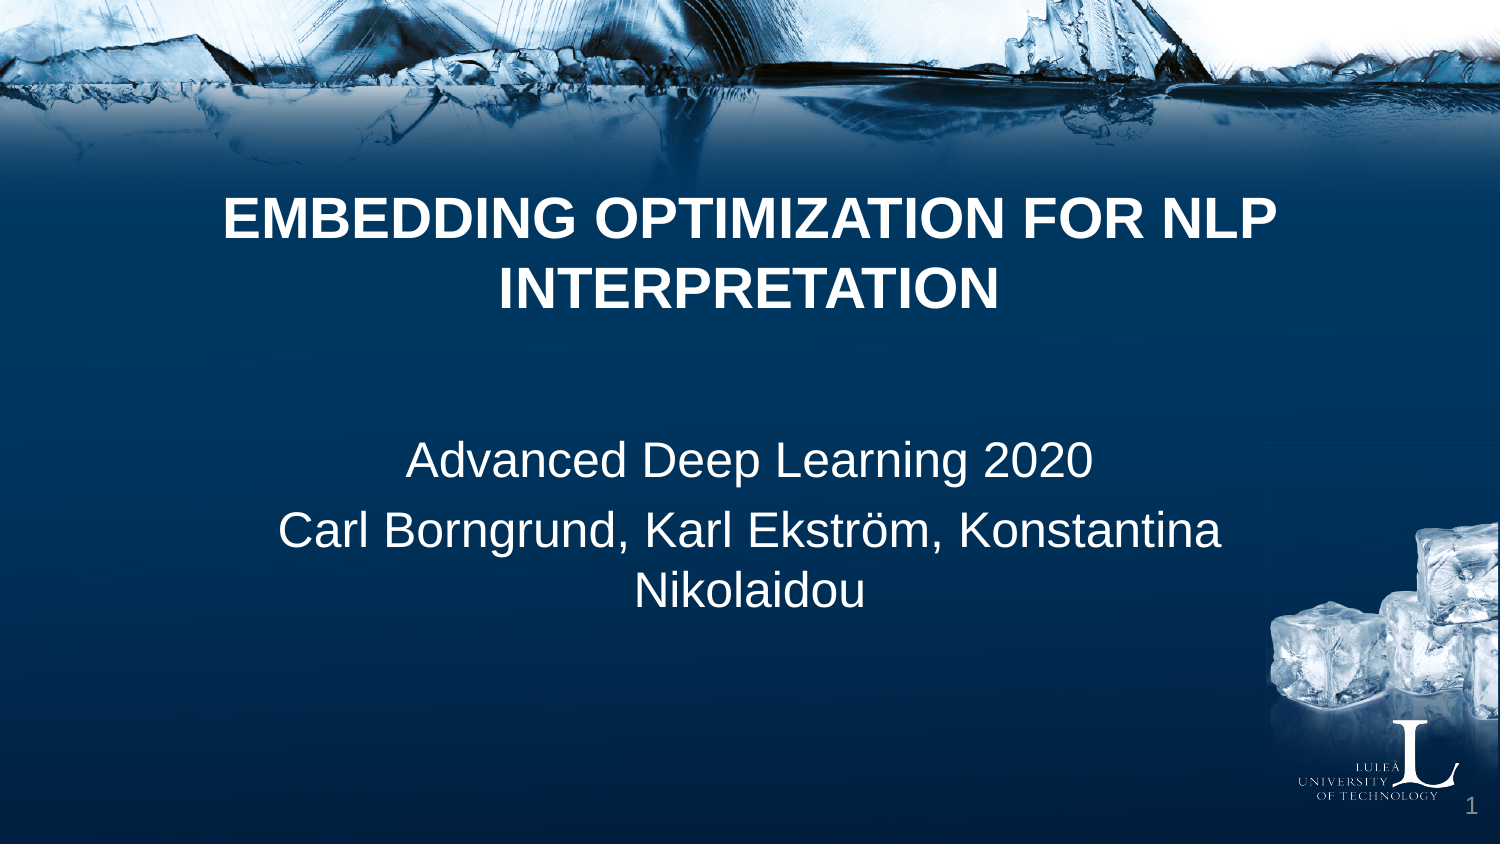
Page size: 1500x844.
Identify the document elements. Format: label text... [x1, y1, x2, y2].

picture [0, 0, 1500, 844]
subtitle Advanced Deep Learning 2020 Carl Borngrund, Karl Ekström, Konstantina Nikolaidou [225, 420, 1275, 636]
slide_number 1 [1156, 782, 1494, 828]
title Embedding Optimization for NLP interpretation [112, 206, 1388, 294]
